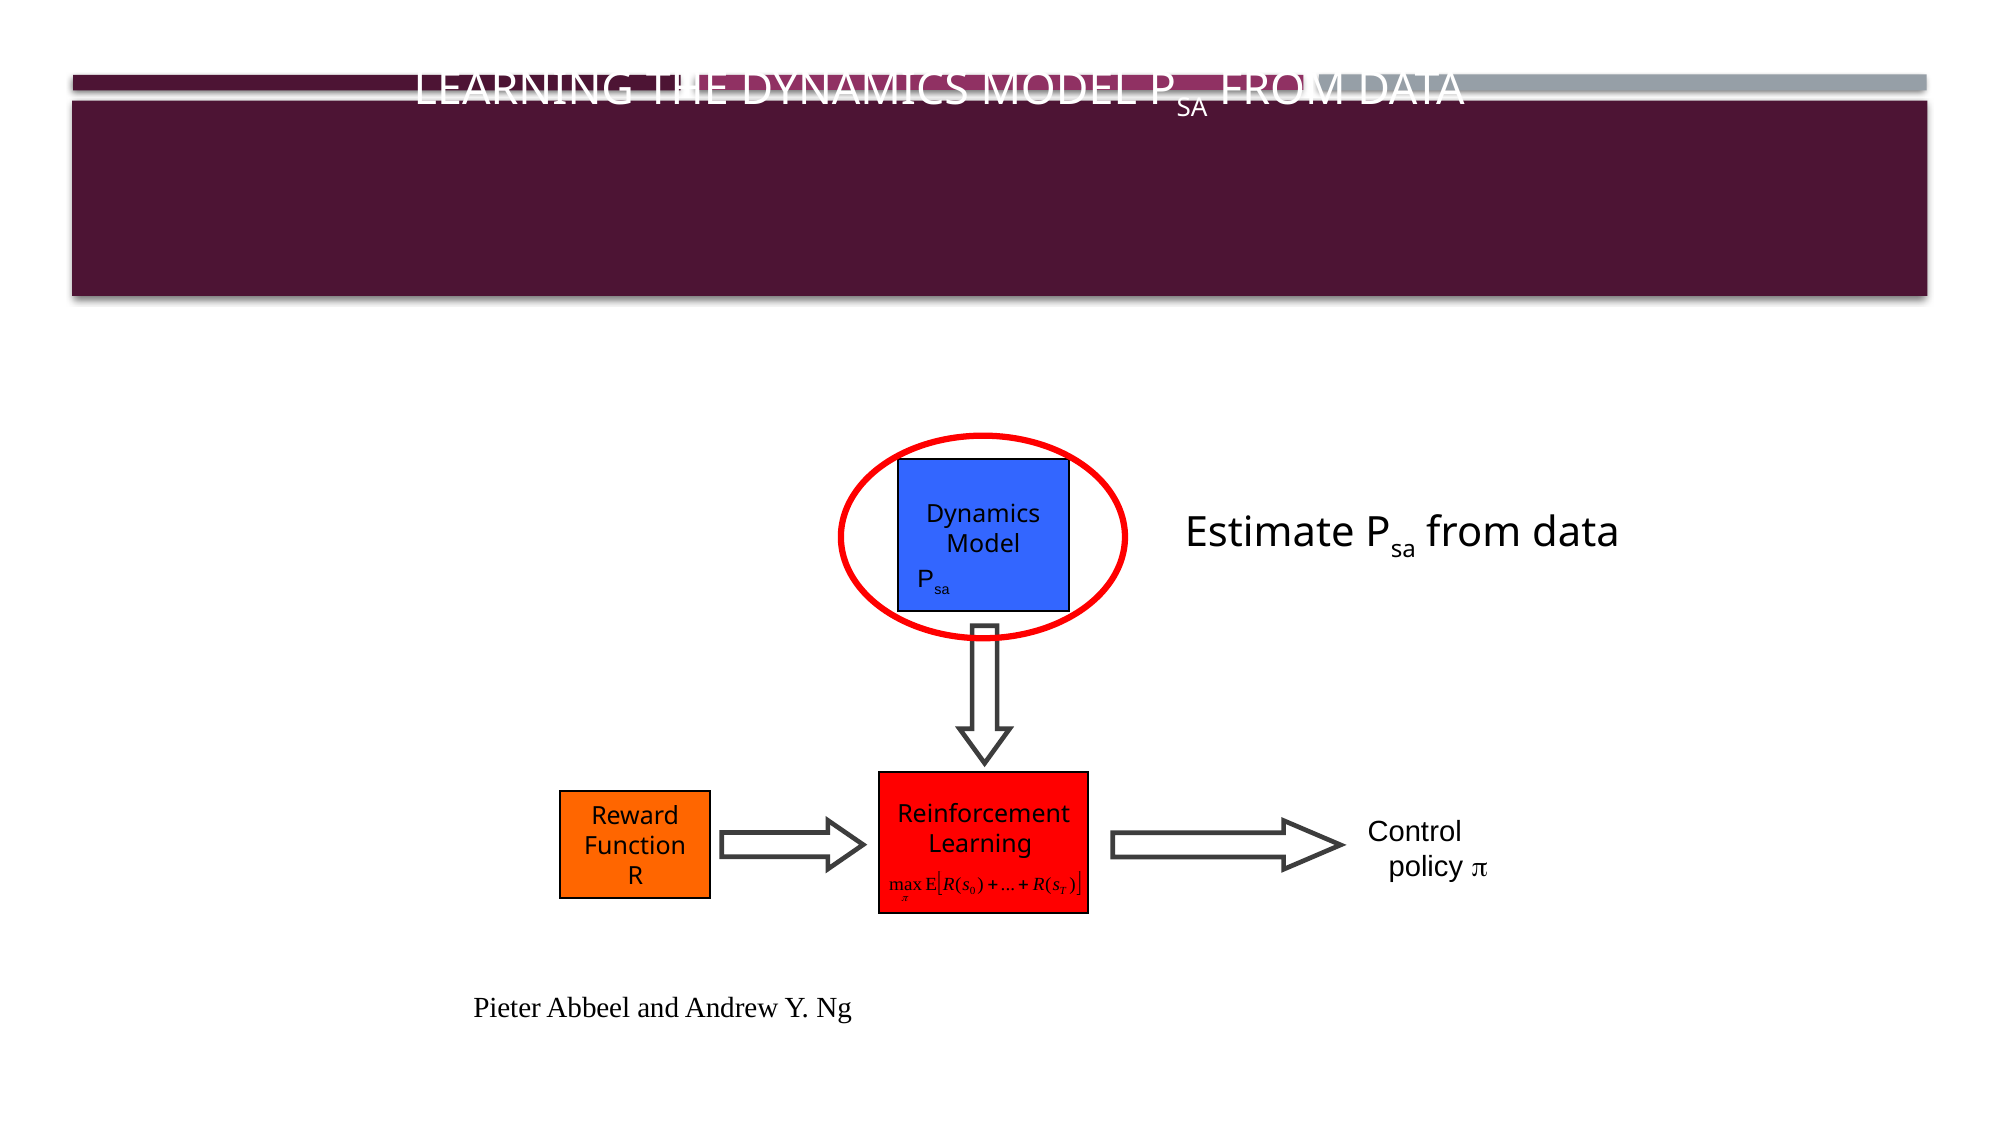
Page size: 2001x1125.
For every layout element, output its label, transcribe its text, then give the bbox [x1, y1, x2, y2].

title Learning the dynamics model Psa from data [398, 23, 1647, 129]
text_box Estimate Psa from data [1519, 497, 1635, 569]
text_box [897, 435, 1069, 456]
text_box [559, 458, 1514, 914]
footer Pieter Abbeel and Andrew Y. Ng [95, 976, 1230, 1037]
